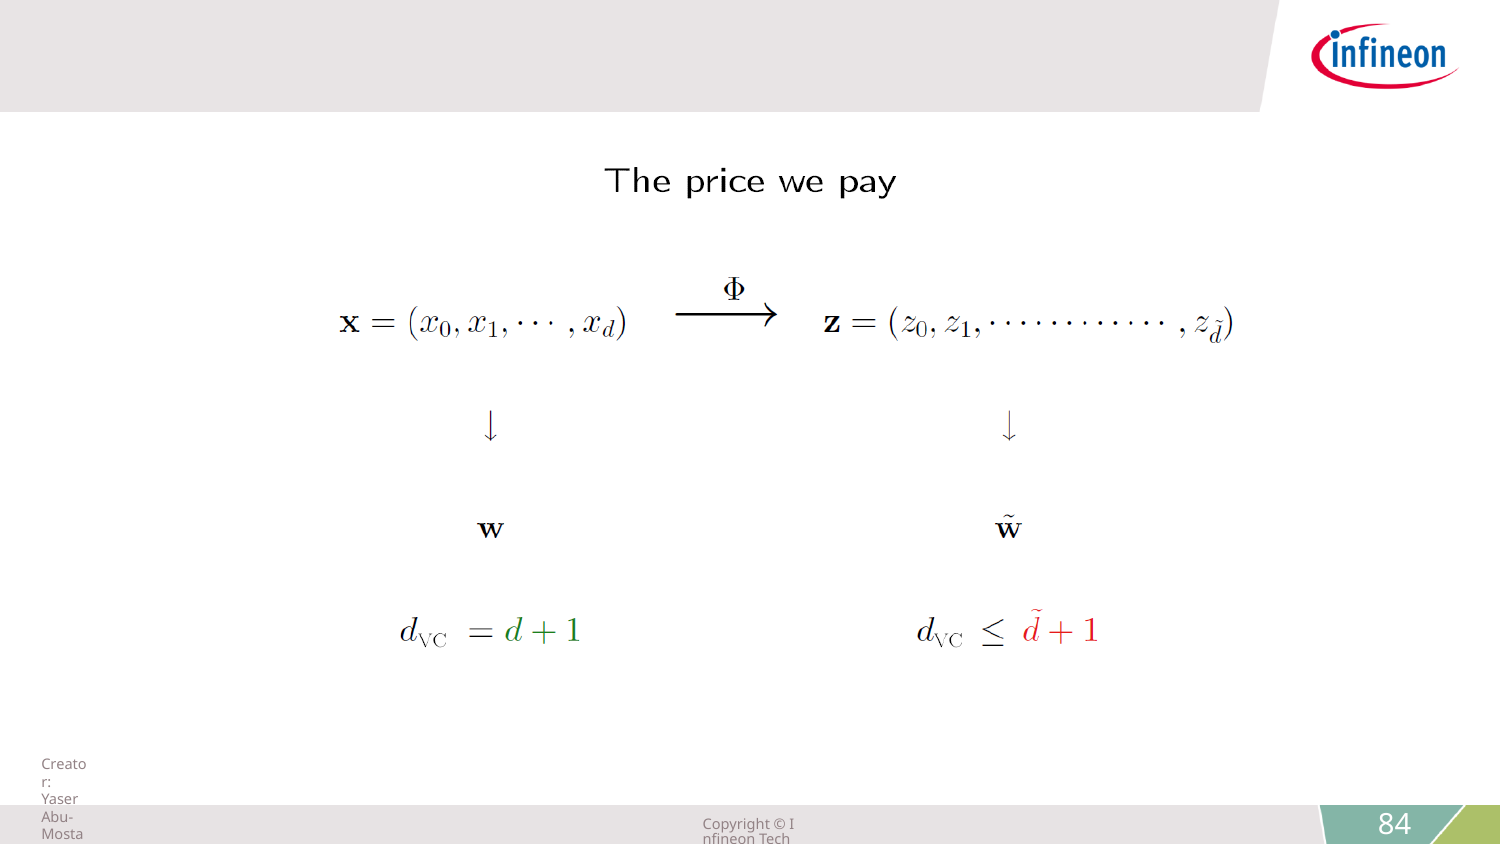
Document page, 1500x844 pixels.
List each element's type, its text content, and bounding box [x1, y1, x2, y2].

picture [0, 0, 1500, 112]
slide_number 84 [1364, 806, 1412, 844]
picture [0, 805, 1500, 844]
footer Copyright © Infineon Technologies AG 2018. All rights reserved. [702, 806, 798, 844]
slide_number Creator: Yaser Abu-Mostafa - LFD Le ture 9 [41, 806, 89, 844]
picture [119, 126, 1365, 742]
